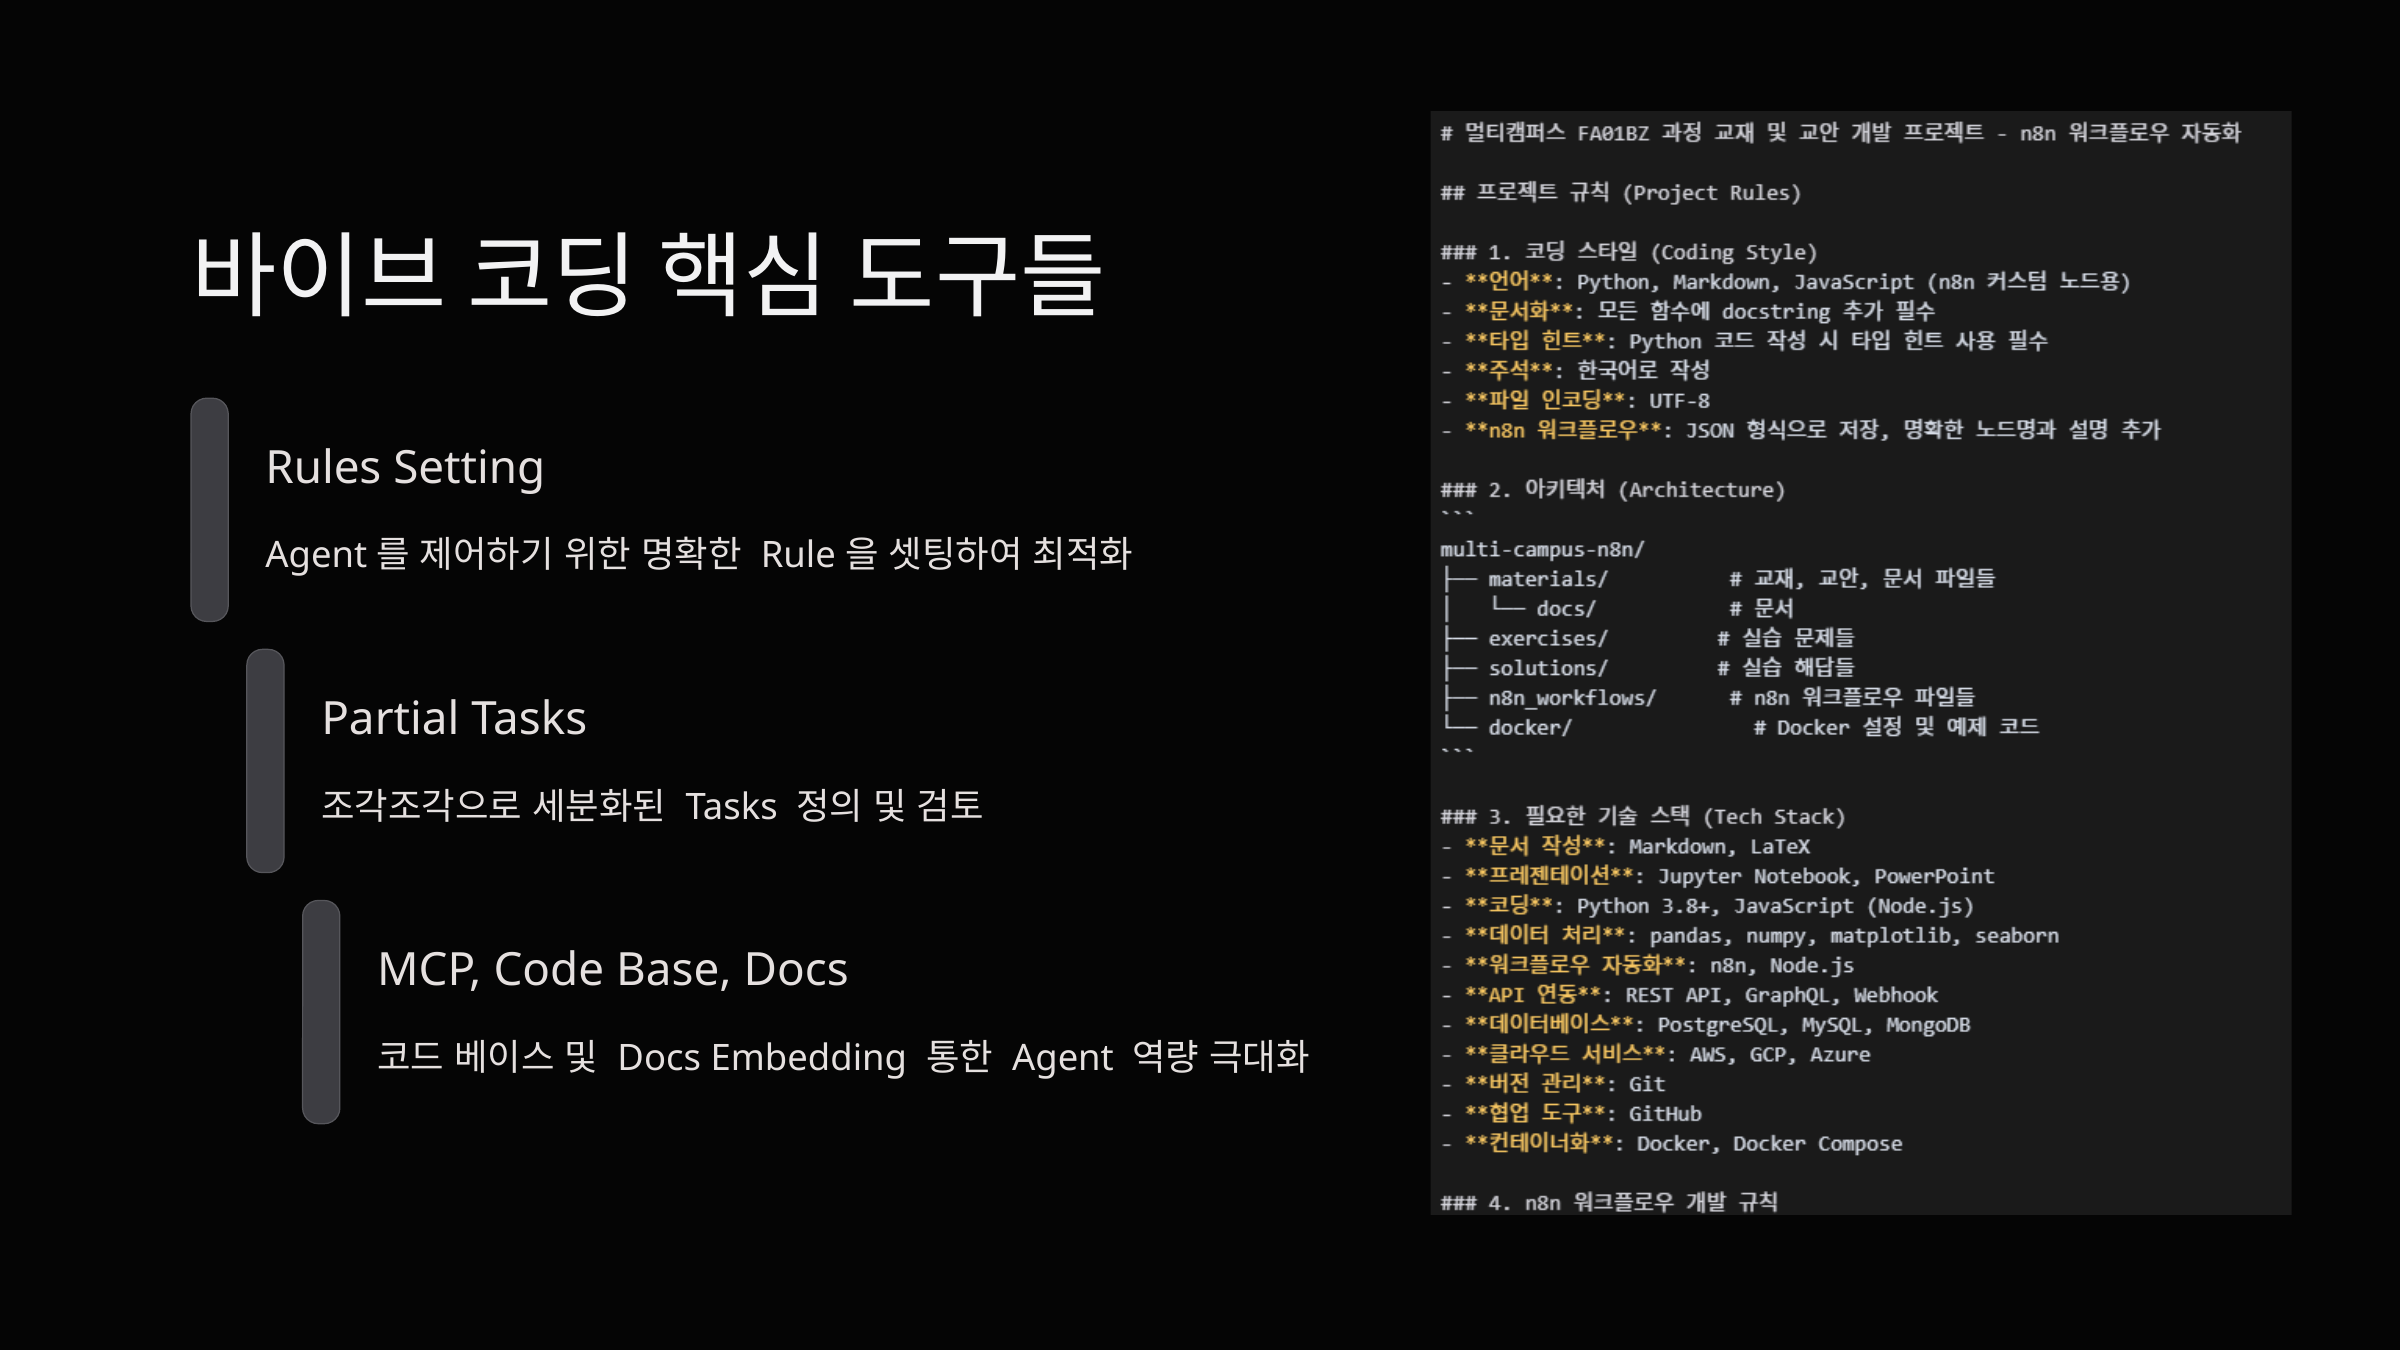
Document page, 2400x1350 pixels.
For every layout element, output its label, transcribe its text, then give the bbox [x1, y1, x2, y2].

text_box [246, 649, 285, 873]
text_box 조각조각으로 세분화된 Tasks 정의 및 검토 [321, 767, 1430, 827]
text_box [302, 900, 340, 1124]
text_box Partial Tasks [321, 686, 787, 745]
text_box Agent를 제어하기 위한 명확한 Rule을 셋팅하여 최적화 [265, 515, 1430, 576]
text_box 바이브 코딩 핵심 도구들 [191, 212, 1124, 329]
text_box Rules Setting [265, 435, 1072, 494]
text_box 코드 베이스 및 Docs Embedding 통한 Agent 역량 극대화 [377, 1018, 1430, 1078]
text_box [190, 398, 229, 622]
picture [1430, 111, 2292, 1215]
text_box MCP, Code Base, Docs [377, 937, 932, 996]
